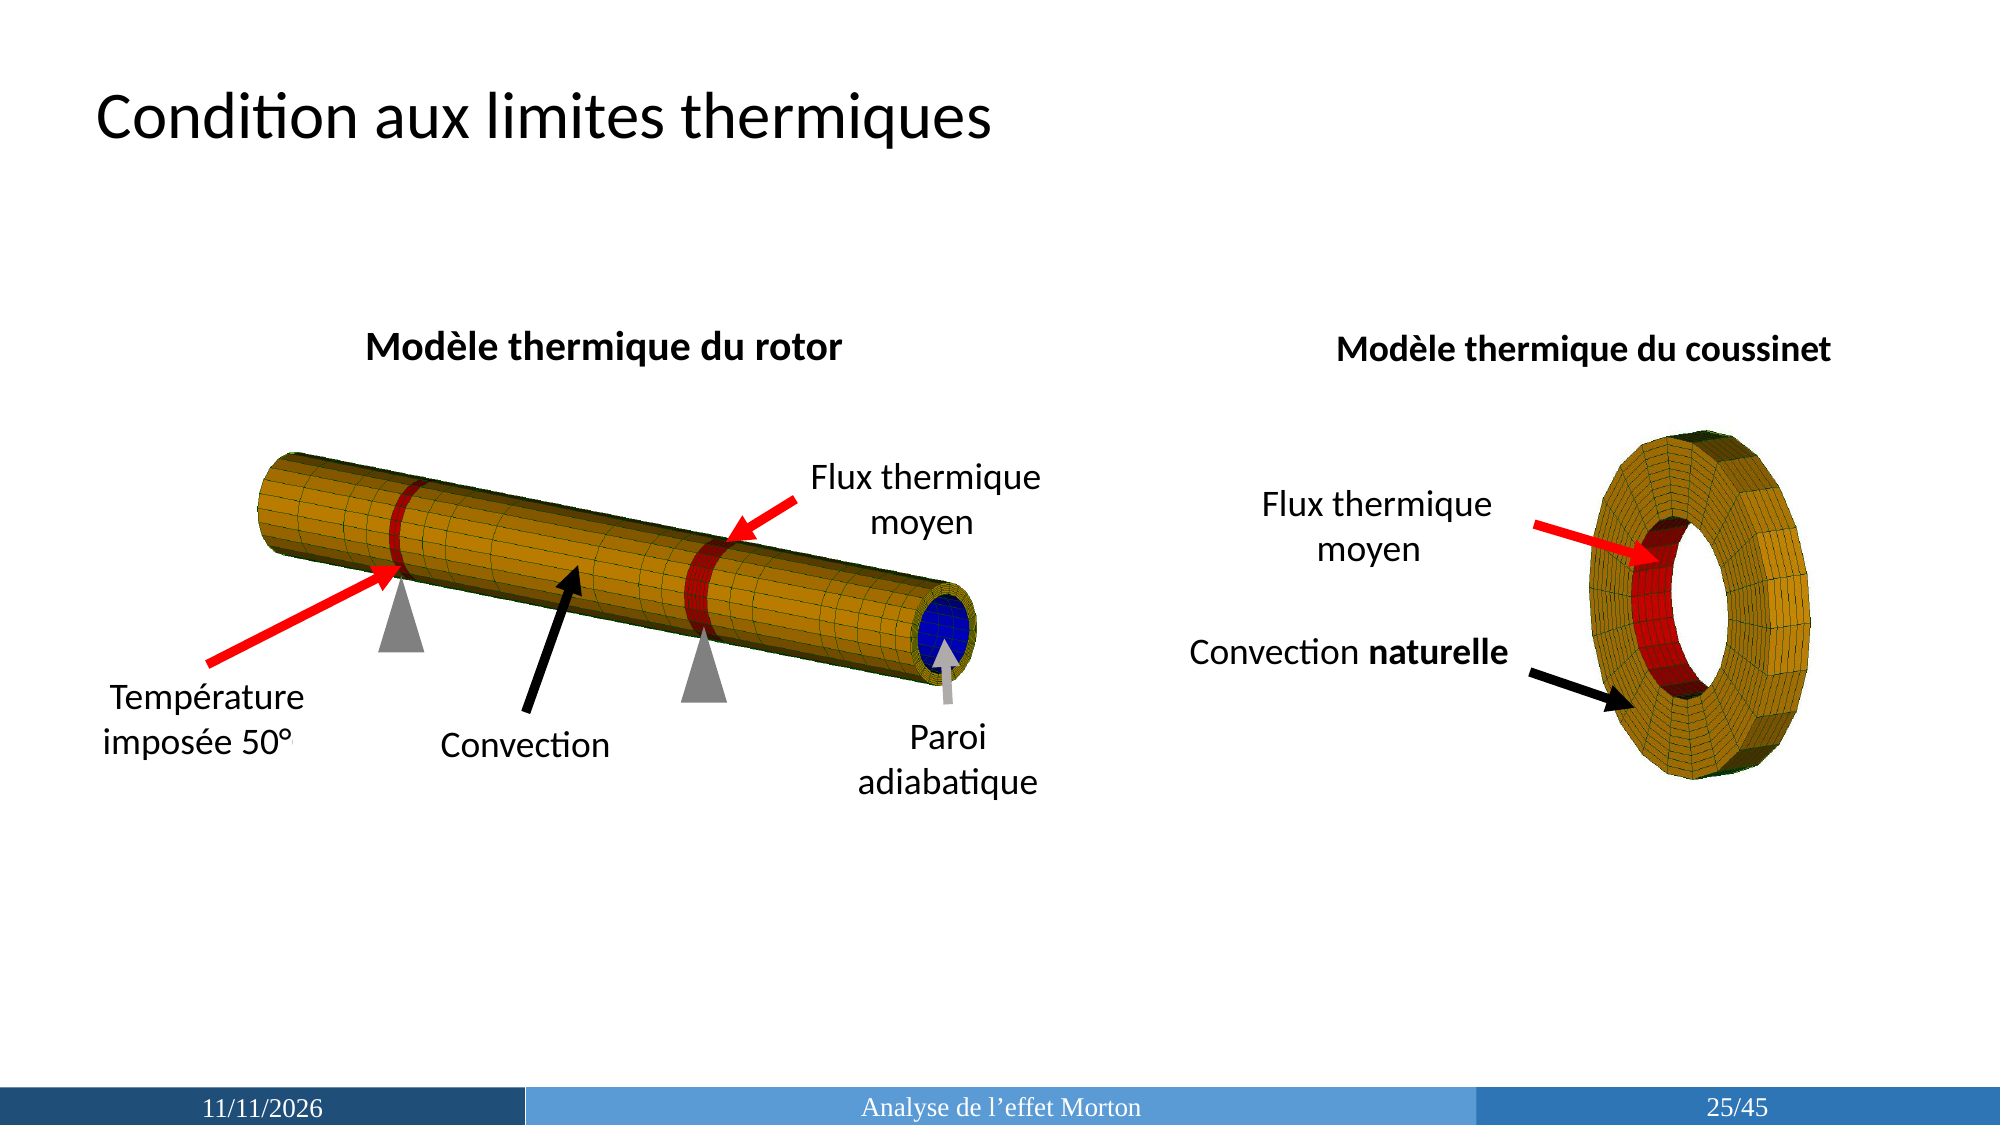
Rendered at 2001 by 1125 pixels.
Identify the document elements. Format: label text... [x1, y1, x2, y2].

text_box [83, 310, 1078, 819]
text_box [1168, 316, 1956, 795]
text_box Condition aux limites thermiques [81, 64, 2000, 159]
slide_number 25/45 [1477, 1087, 2000, 1125]
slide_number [0, 1087, 525, 1125]
footer Analyse de l’effet Morton [526, 1087, 1477, 1125]
